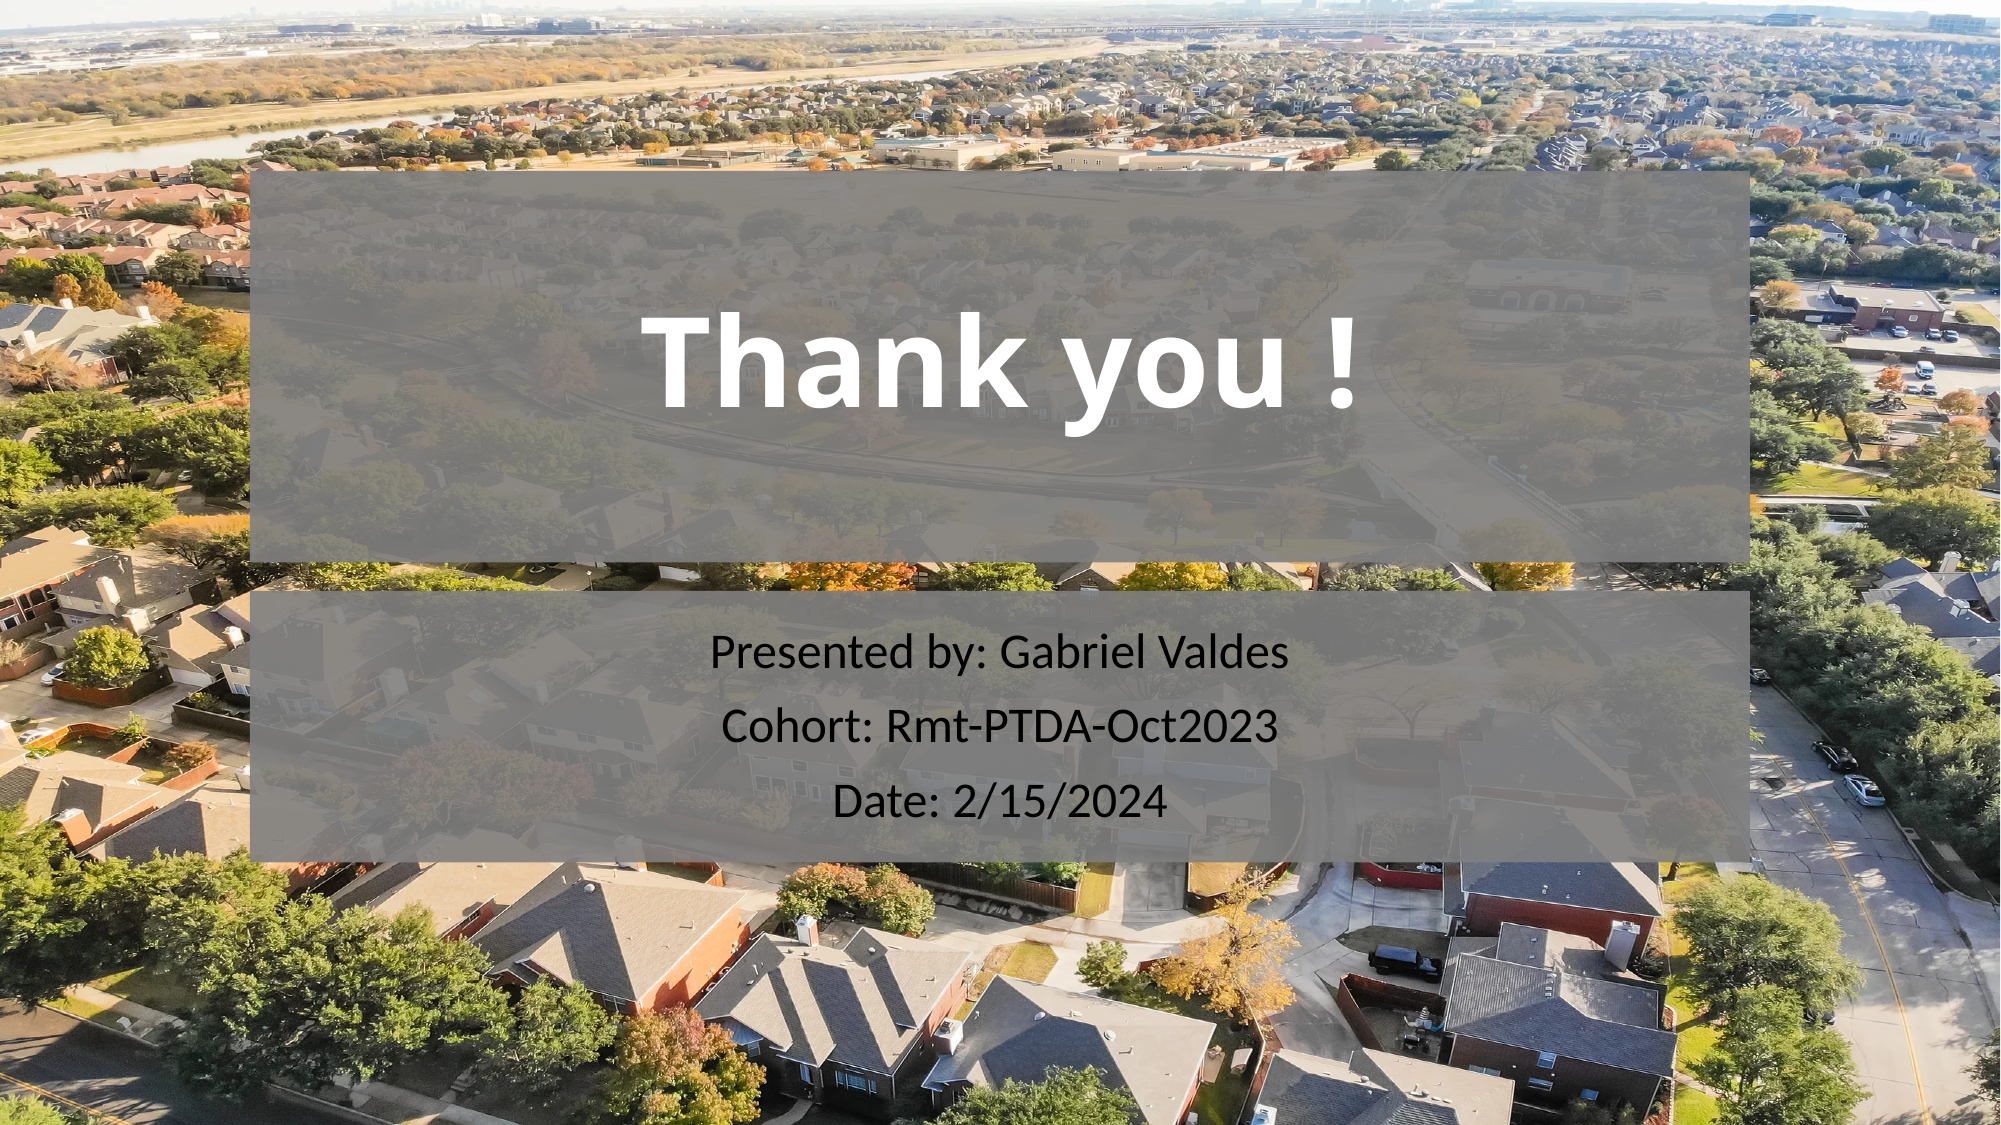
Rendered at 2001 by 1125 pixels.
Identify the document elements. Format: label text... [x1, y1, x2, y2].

title Thank you ! [249, 170, 1750, 563]
subtitle Presented by: Gabriel Valdes Cohort: Rmt-PTDA-Oct2023 Date: 2/15/2024 [249, 590, 1750, 863]
picture [0, 0, 2001, 1125]
